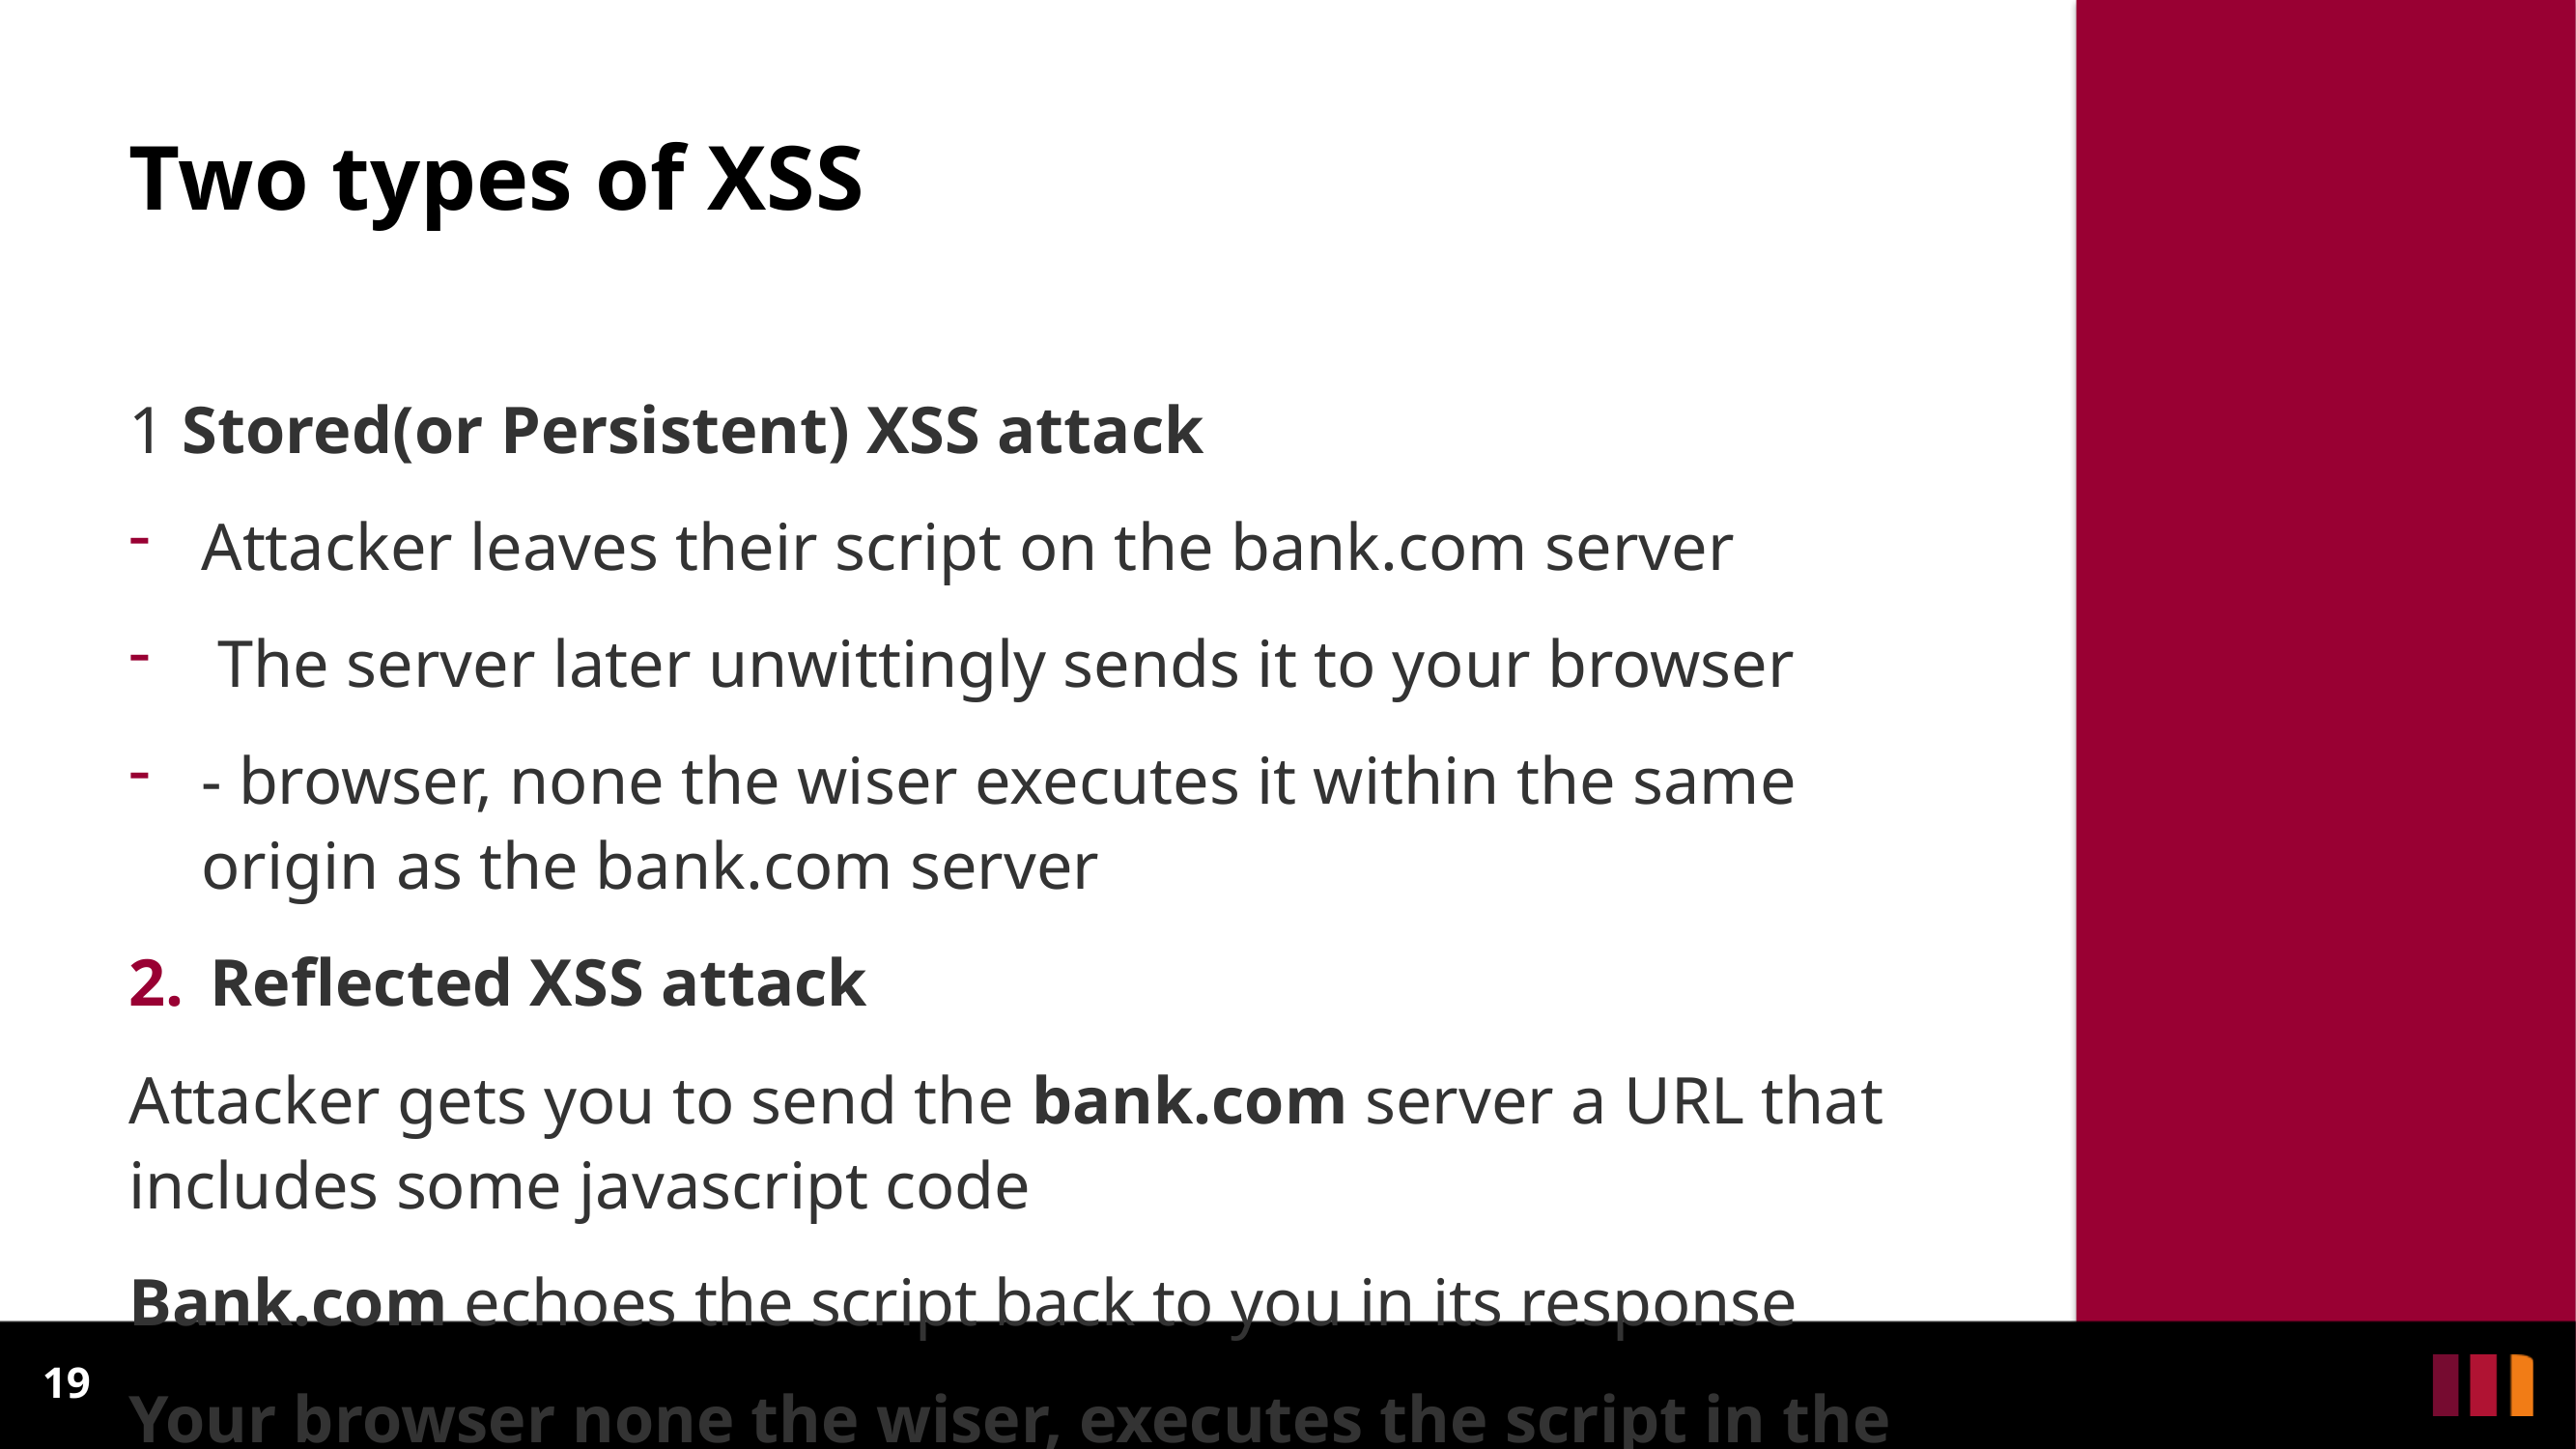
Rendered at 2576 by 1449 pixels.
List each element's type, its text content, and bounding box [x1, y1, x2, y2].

title Two types of XSS [128, 122, 1630, 334]
list 1 Stored(or Persistent) XSS attack Attacker leaves their script on the bank.com server The server later unwittingly sends it to your browser - browser, none the wiser executes it within the same origin as the bank.com server Reflected XSS attack Attacker gets you to send the bank.com server a URL that includes some javascript code Bank.com echoes the script back to you in its response Your browser none the wiser, executes the script in the response within the same origin as bank.com [128, 381, 1969, 1195]
slide_number 19 [42, 1346, 127, 1424]
